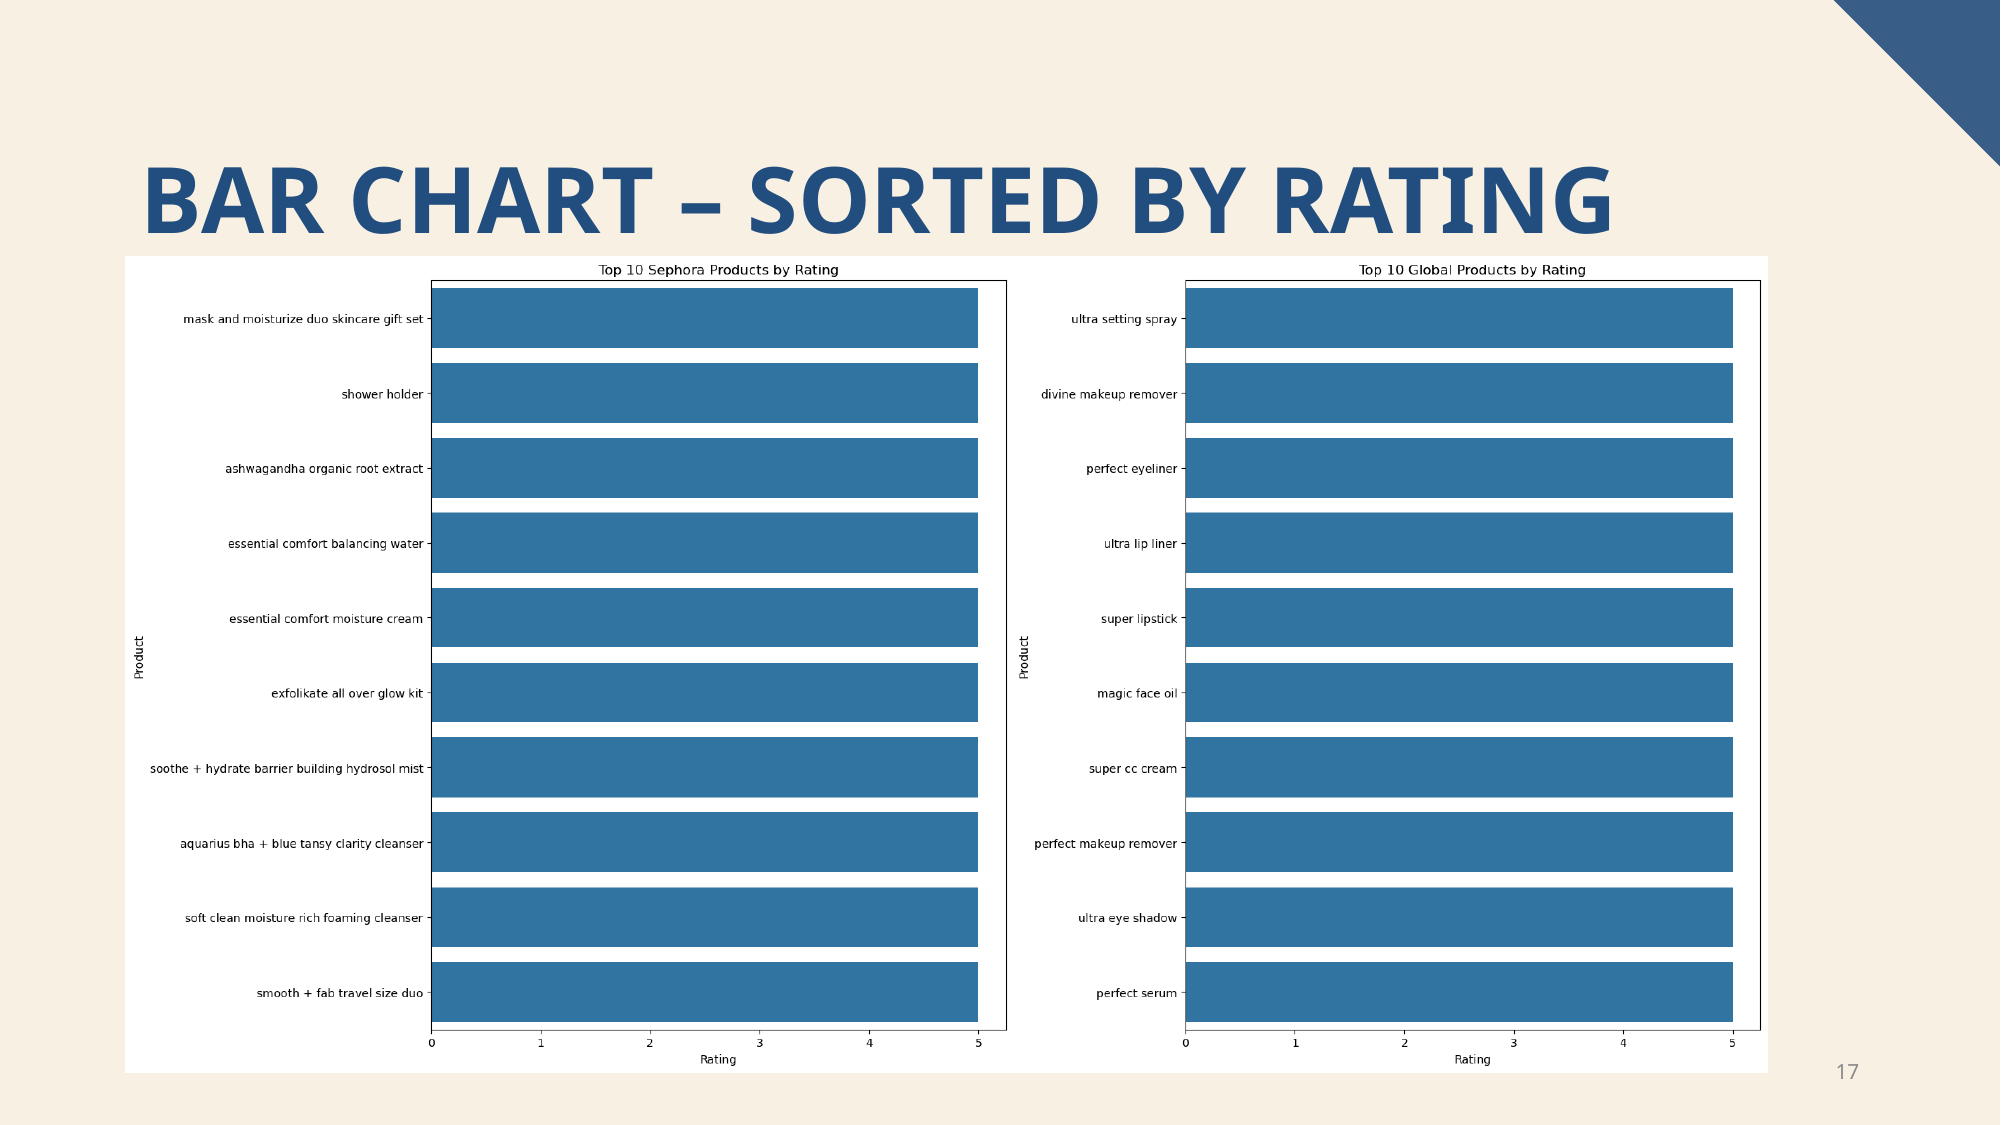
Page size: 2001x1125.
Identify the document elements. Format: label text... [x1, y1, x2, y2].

title Bar chart – sorted by rating [125, 146, 1875, 365]
picture [124, 256, 1768, 1073]
slide_number 17 [1799, 1042, 1875, 1103]
